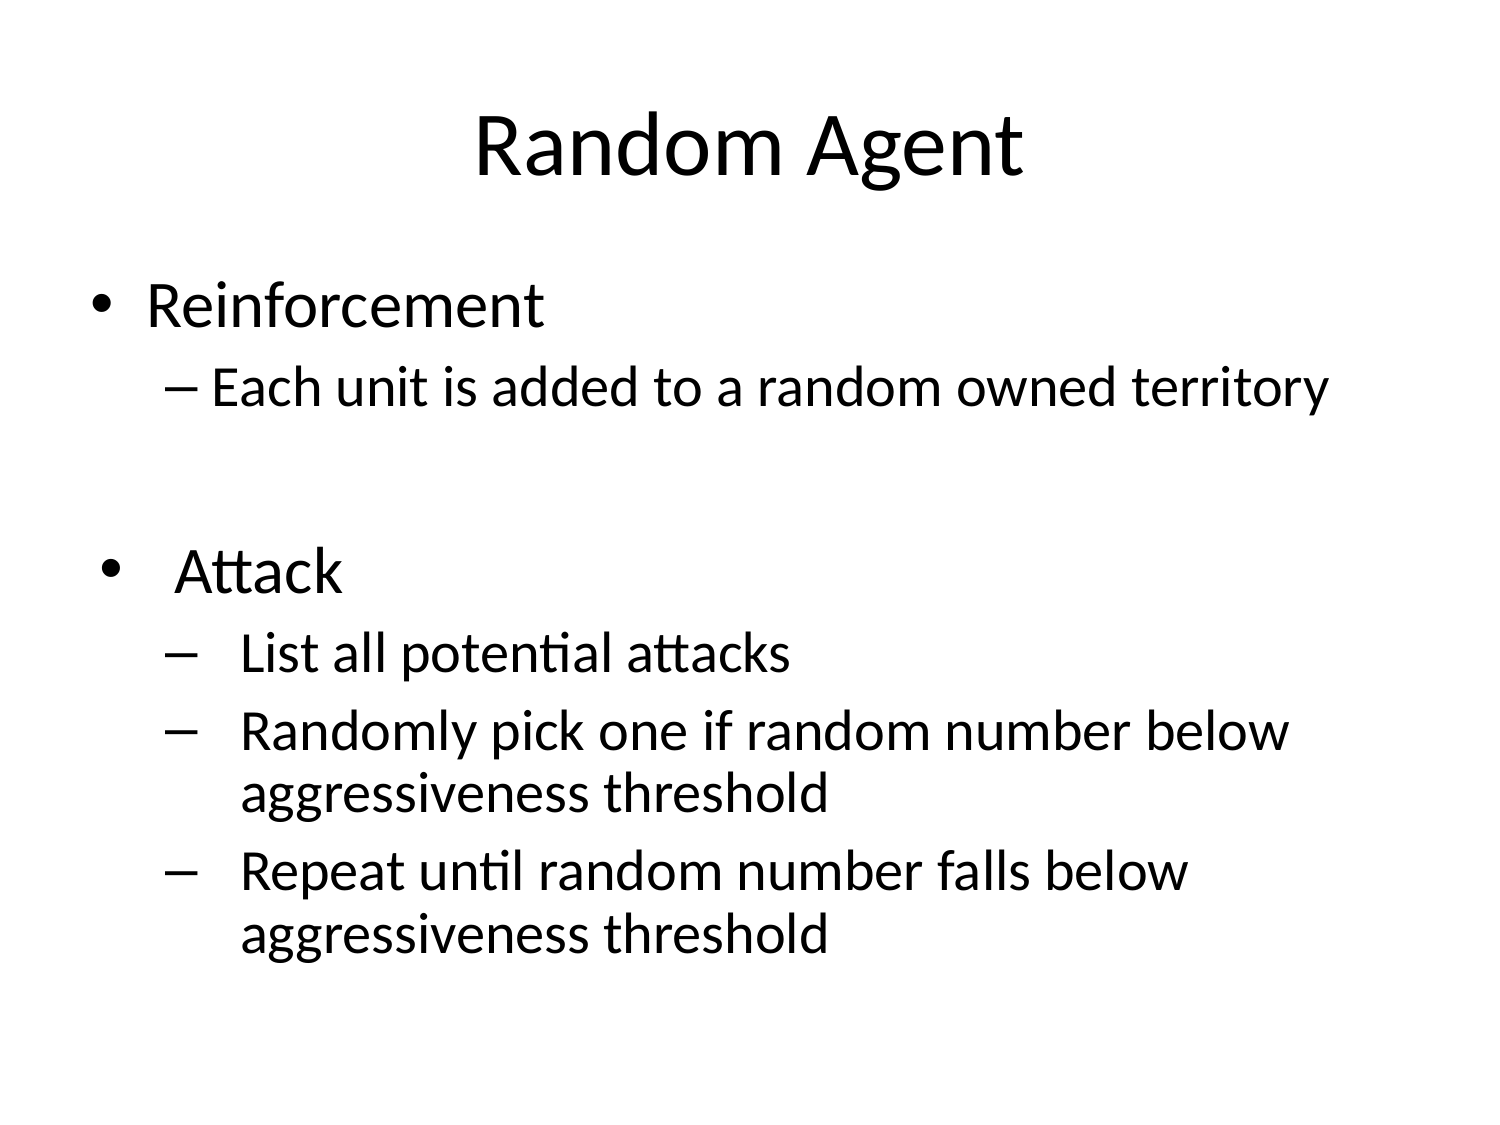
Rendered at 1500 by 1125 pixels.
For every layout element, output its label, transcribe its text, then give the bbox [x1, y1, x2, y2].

title Random Agent [75, 45, 1425, 233]
list Reinforcement Each unit is added to a random owned territory Attack List all potential attacks Randomly pick one if random number below aggressiveness threshold Repeat until random number falls below aggressiveness threshold [75, 262, 1425, 1005]
